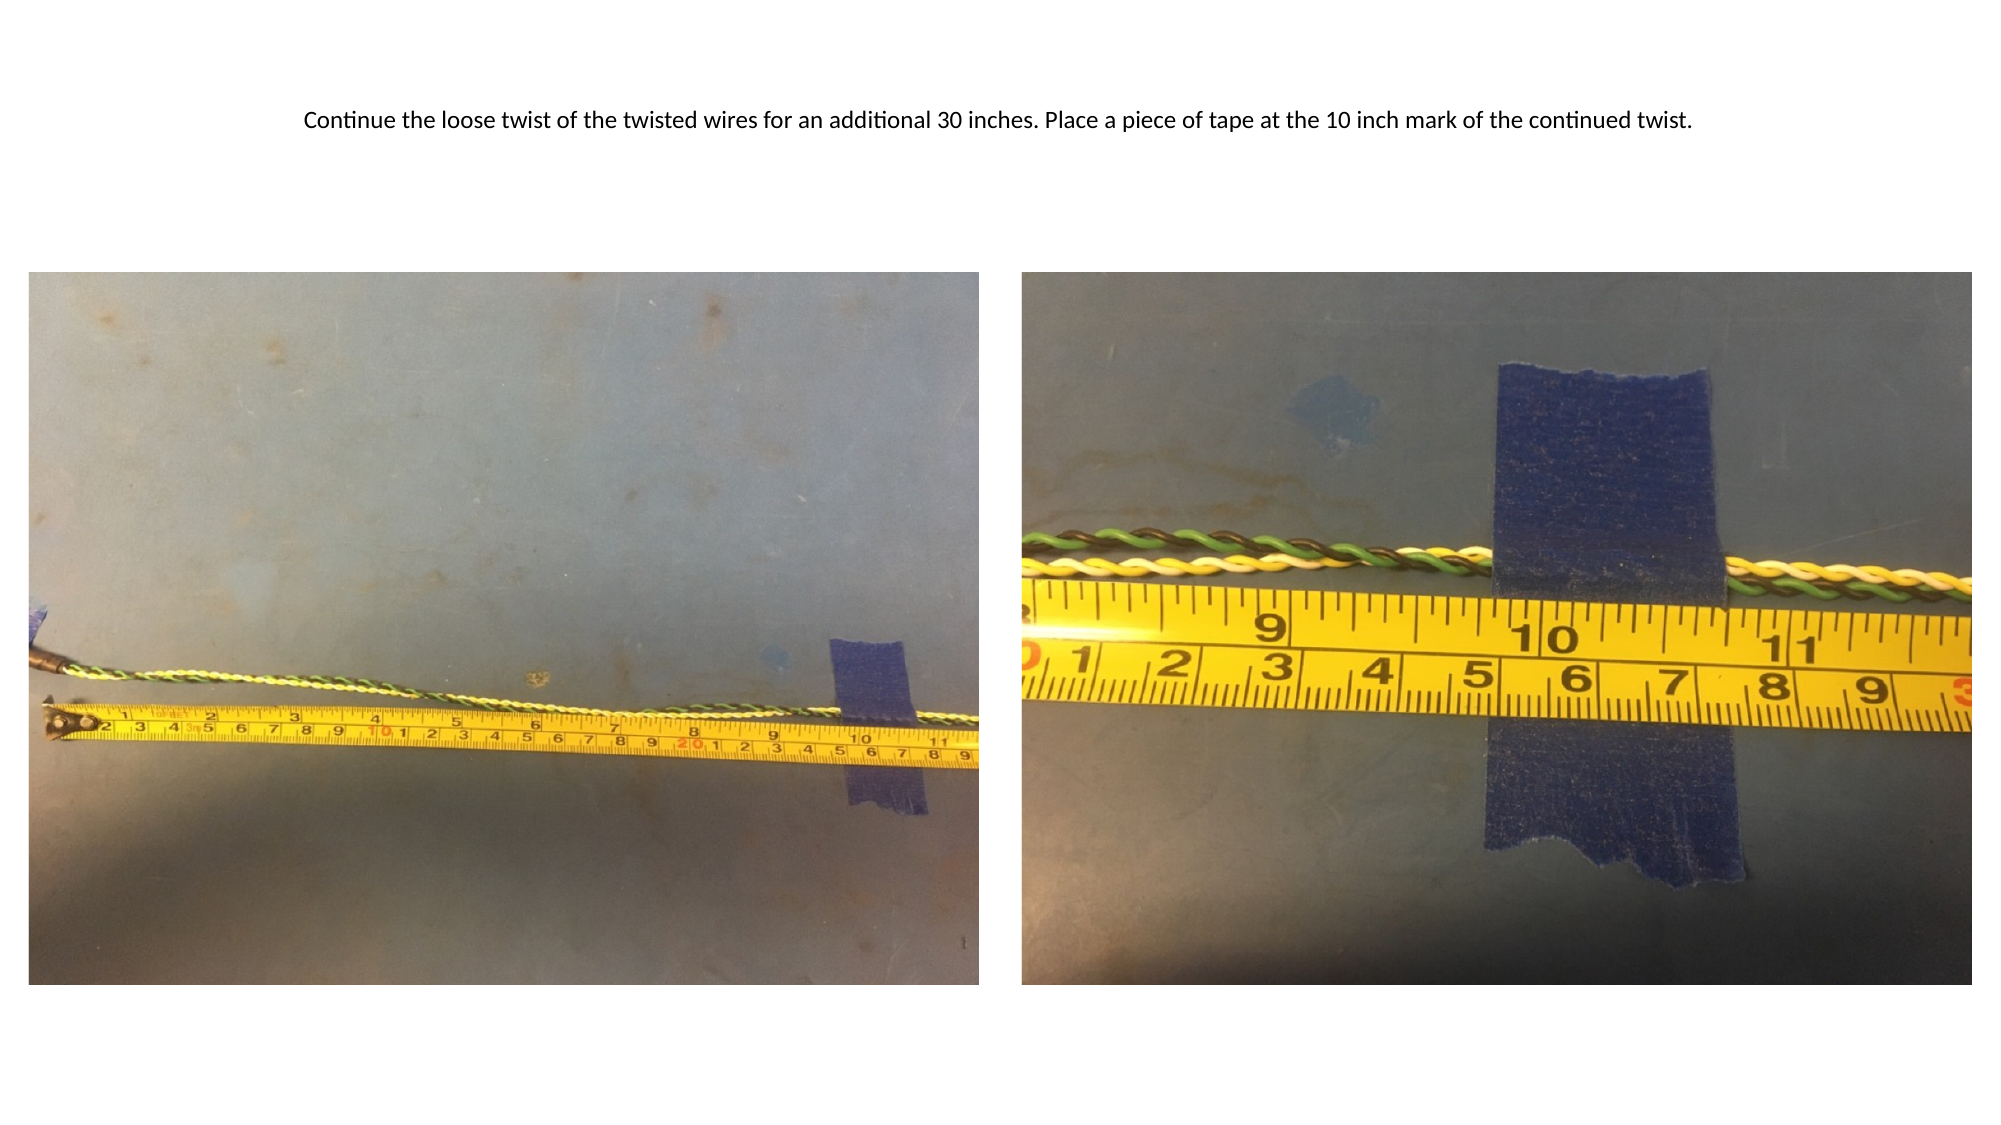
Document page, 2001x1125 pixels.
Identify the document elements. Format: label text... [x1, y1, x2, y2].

picture [30, 152, 978, 1104]
picture [1023, 152, 1971, 1104]
text_box Continue the loose twist of the twisted wires for an additional 30 inches. Place a piece of tape at the 10 inch mark of the continued twist. [286, 96, 1714, 141]
